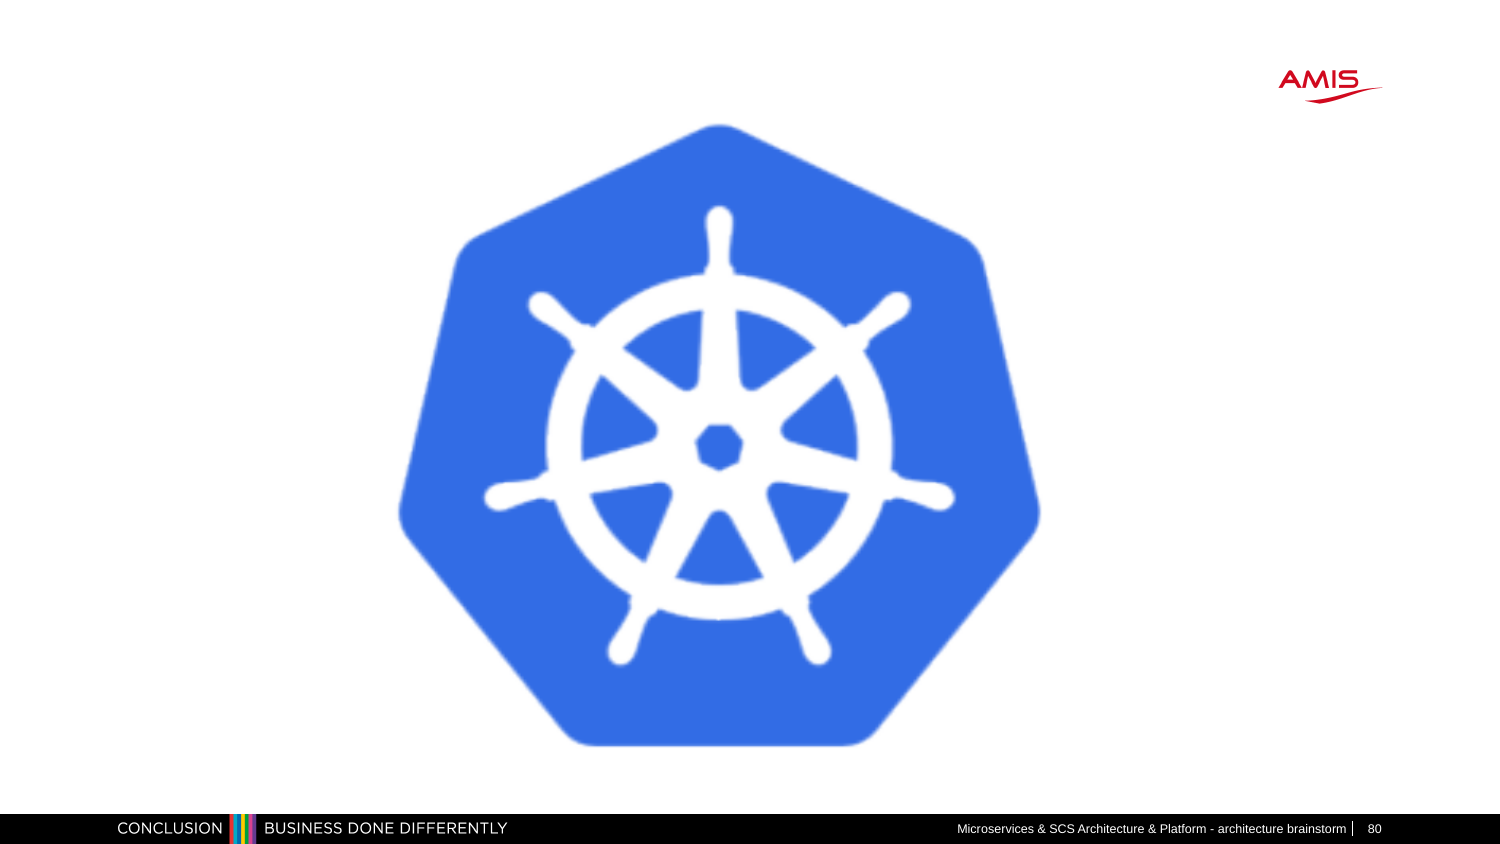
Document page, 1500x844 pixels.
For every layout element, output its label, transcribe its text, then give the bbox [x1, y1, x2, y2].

footer Microservices & SCS Architecture & Platform - architecture brainstorm [814, 820, 1347, 839]
picture [187, 115, 1249, 810]
slide_number 80 [1358, 820, 1382, 839]
picture [239, 814, 1500, 844]
picture [0, 814, 236, 844]
picture [1181, 58, 1388, 106]
